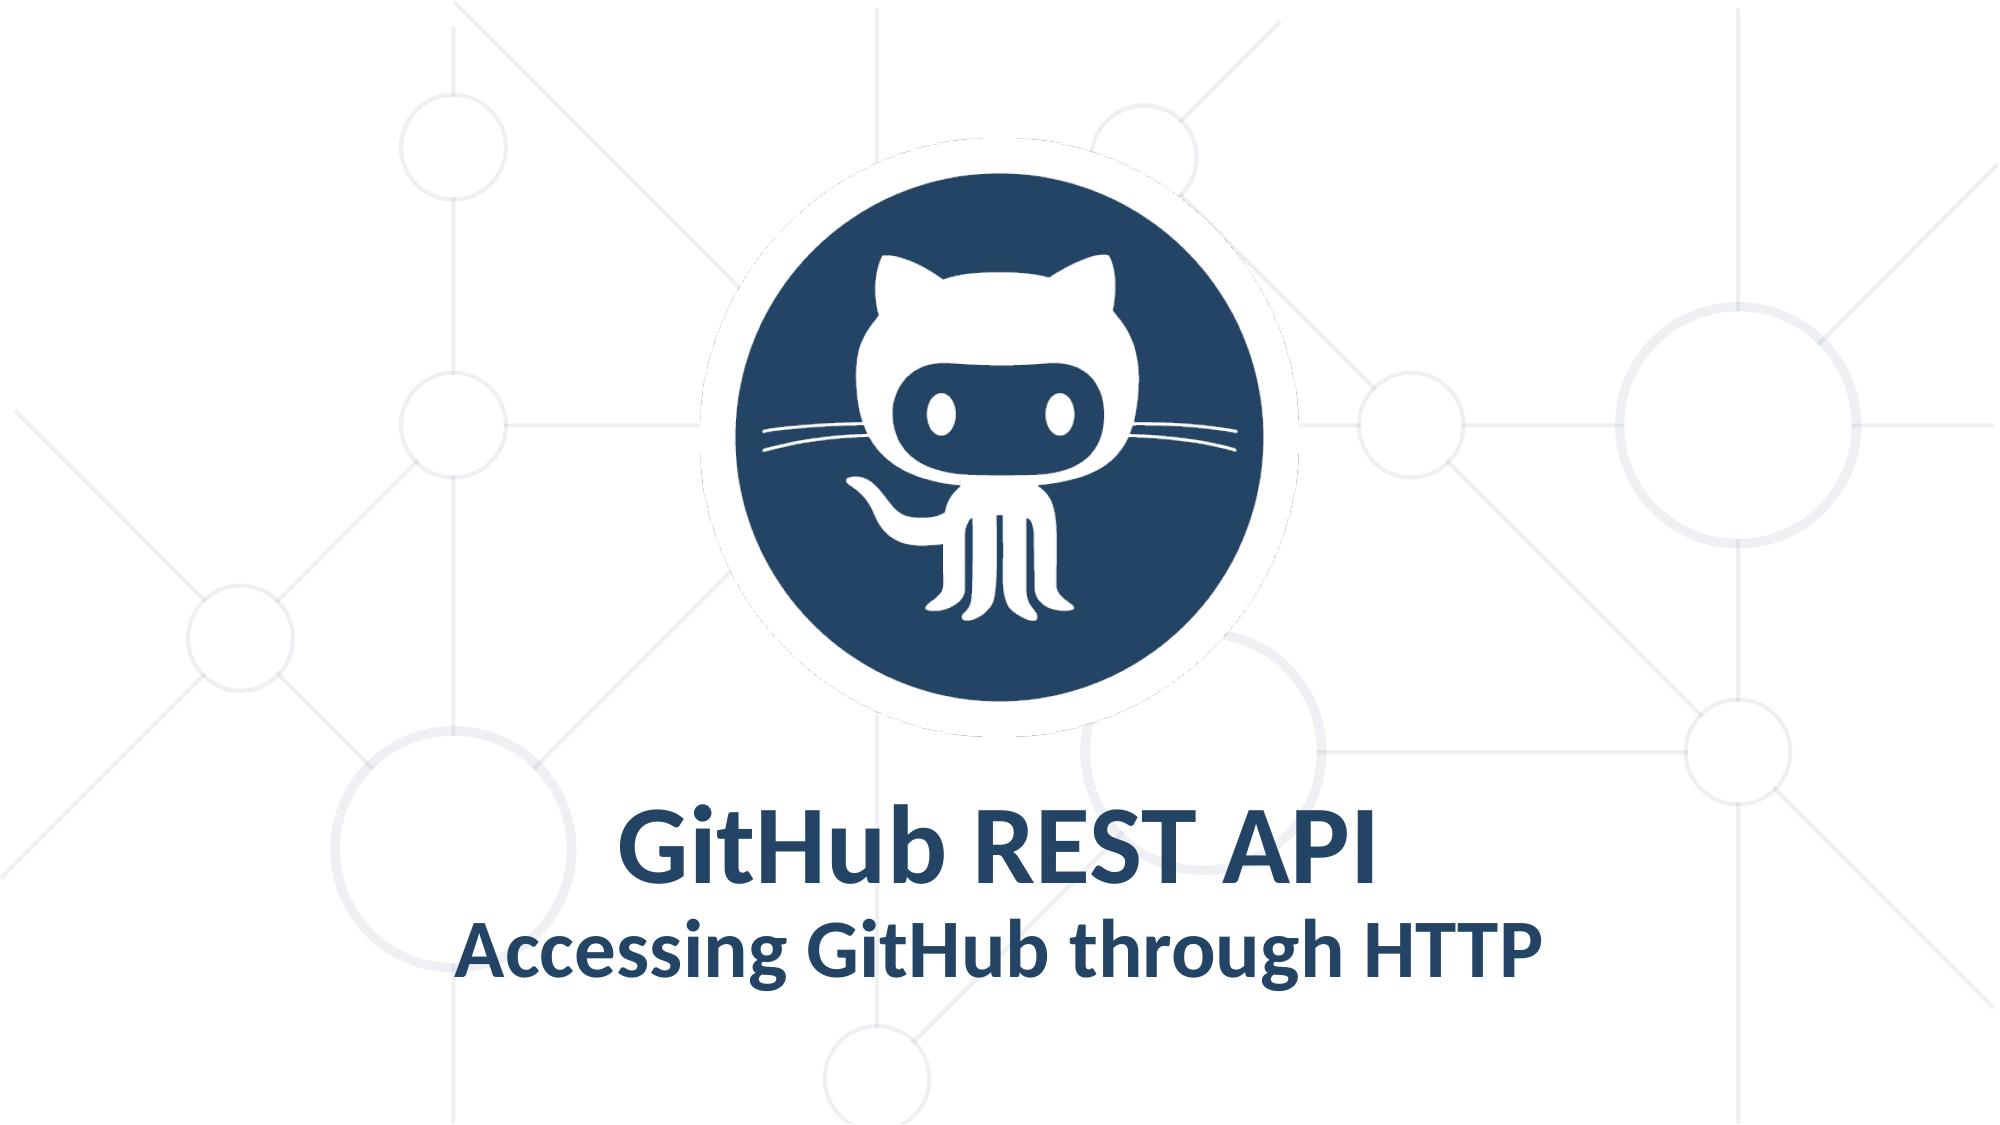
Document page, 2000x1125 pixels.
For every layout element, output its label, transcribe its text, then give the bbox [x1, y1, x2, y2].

picture [699, 137, 1300, 738]
list GitHub REST API [100, 771, 1899, 898]
list Accessing GitHub through HTTP [100, 900, 1899, 983]
